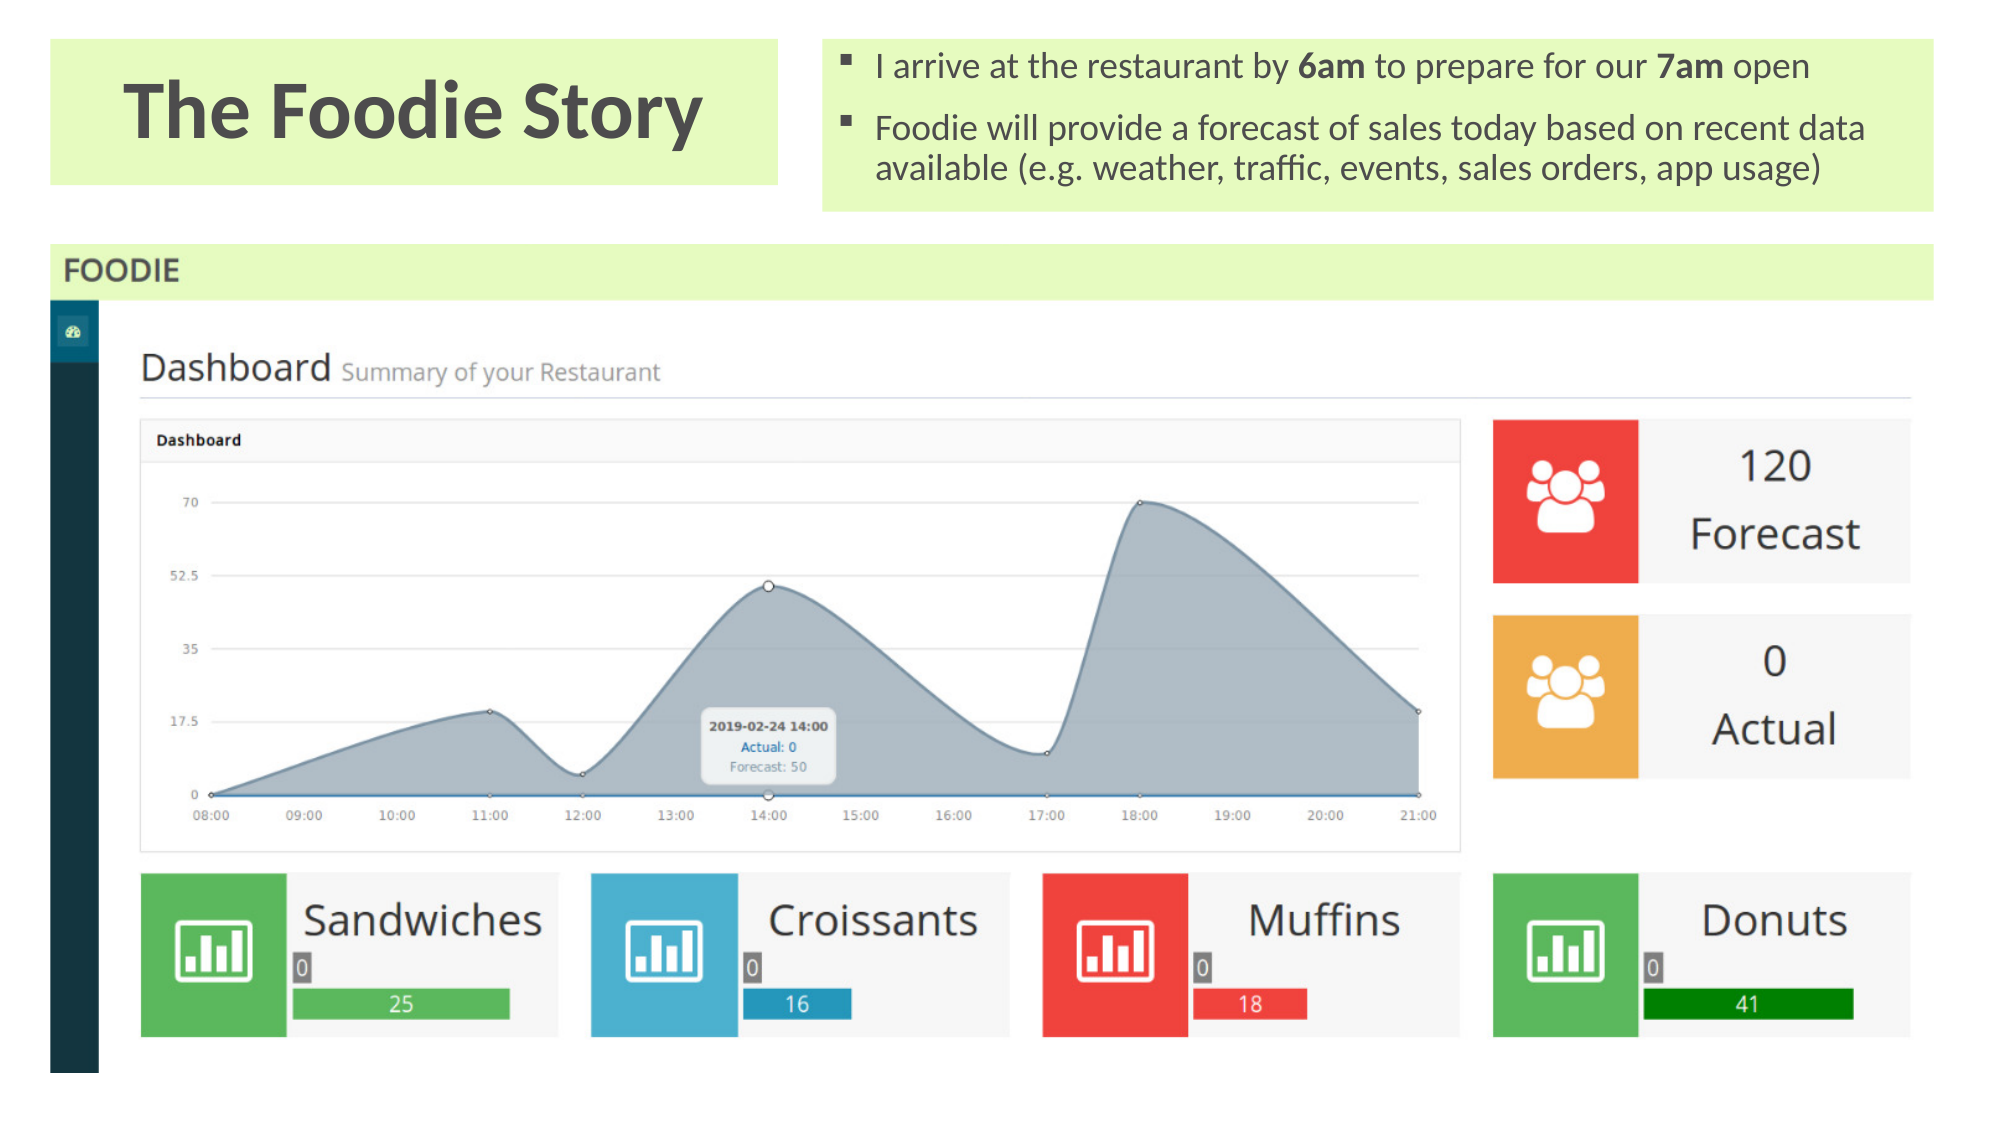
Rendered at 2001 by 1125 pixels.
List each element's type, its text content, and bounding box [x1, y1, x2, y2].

picture [58, 316, 88, 346]
text_box The Foodie Story [50, 38, 778, 186]
text_box I arrive at the restaurant by 6am to prepare for our 7am open Foodie will provide a forecast of sales today based on recent data available (e.g. weather, traffic, events, sales orders, app usage) [822, 38, 1934, 212]
picture [50, 243, 1934, 1073]
